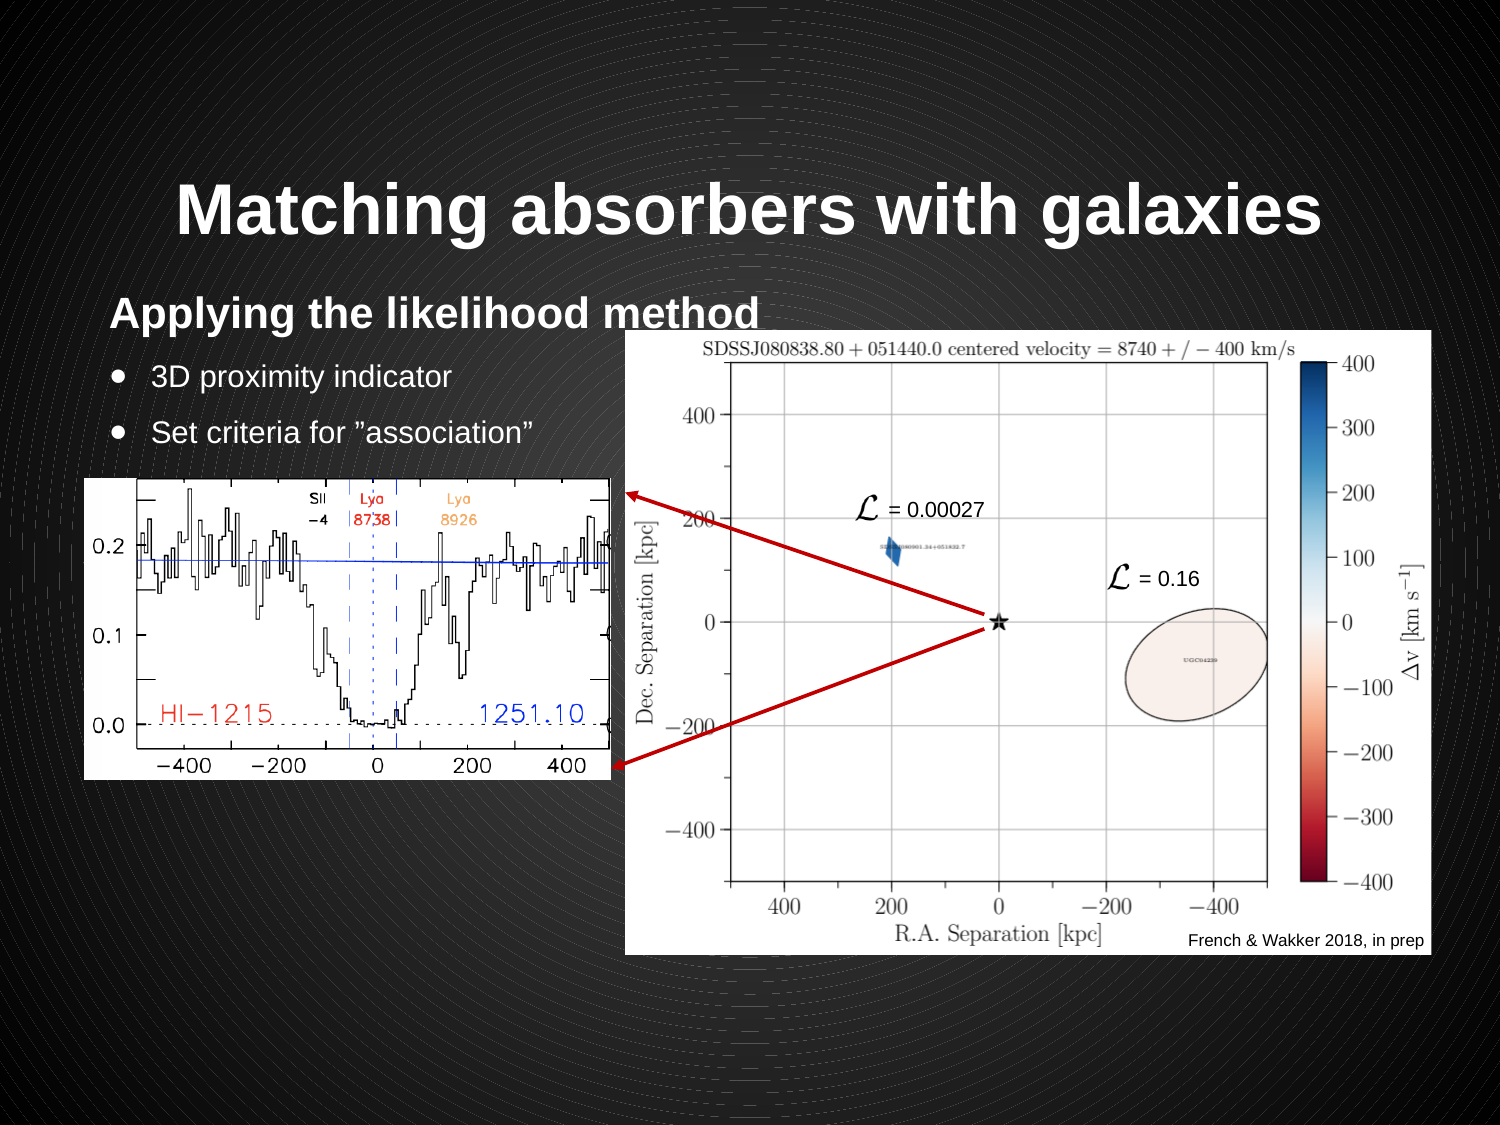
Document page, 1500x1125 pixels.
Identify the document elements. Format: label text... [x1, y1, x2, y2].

picture [84, 477, 612, 780]
list Applying the likelihood method 3D proximity indicator Set criteria for ”association” [93, 243, 1407, 389]
picture [854, 493, 878, 521]
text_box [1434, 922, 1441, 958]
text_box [610, 628, 985, 769]
text_box Matching absorbers with galaxies [160, 155, 1340, 257]
picture [624, 330, 1432, 955]
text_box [624, 492, 985, 615]
